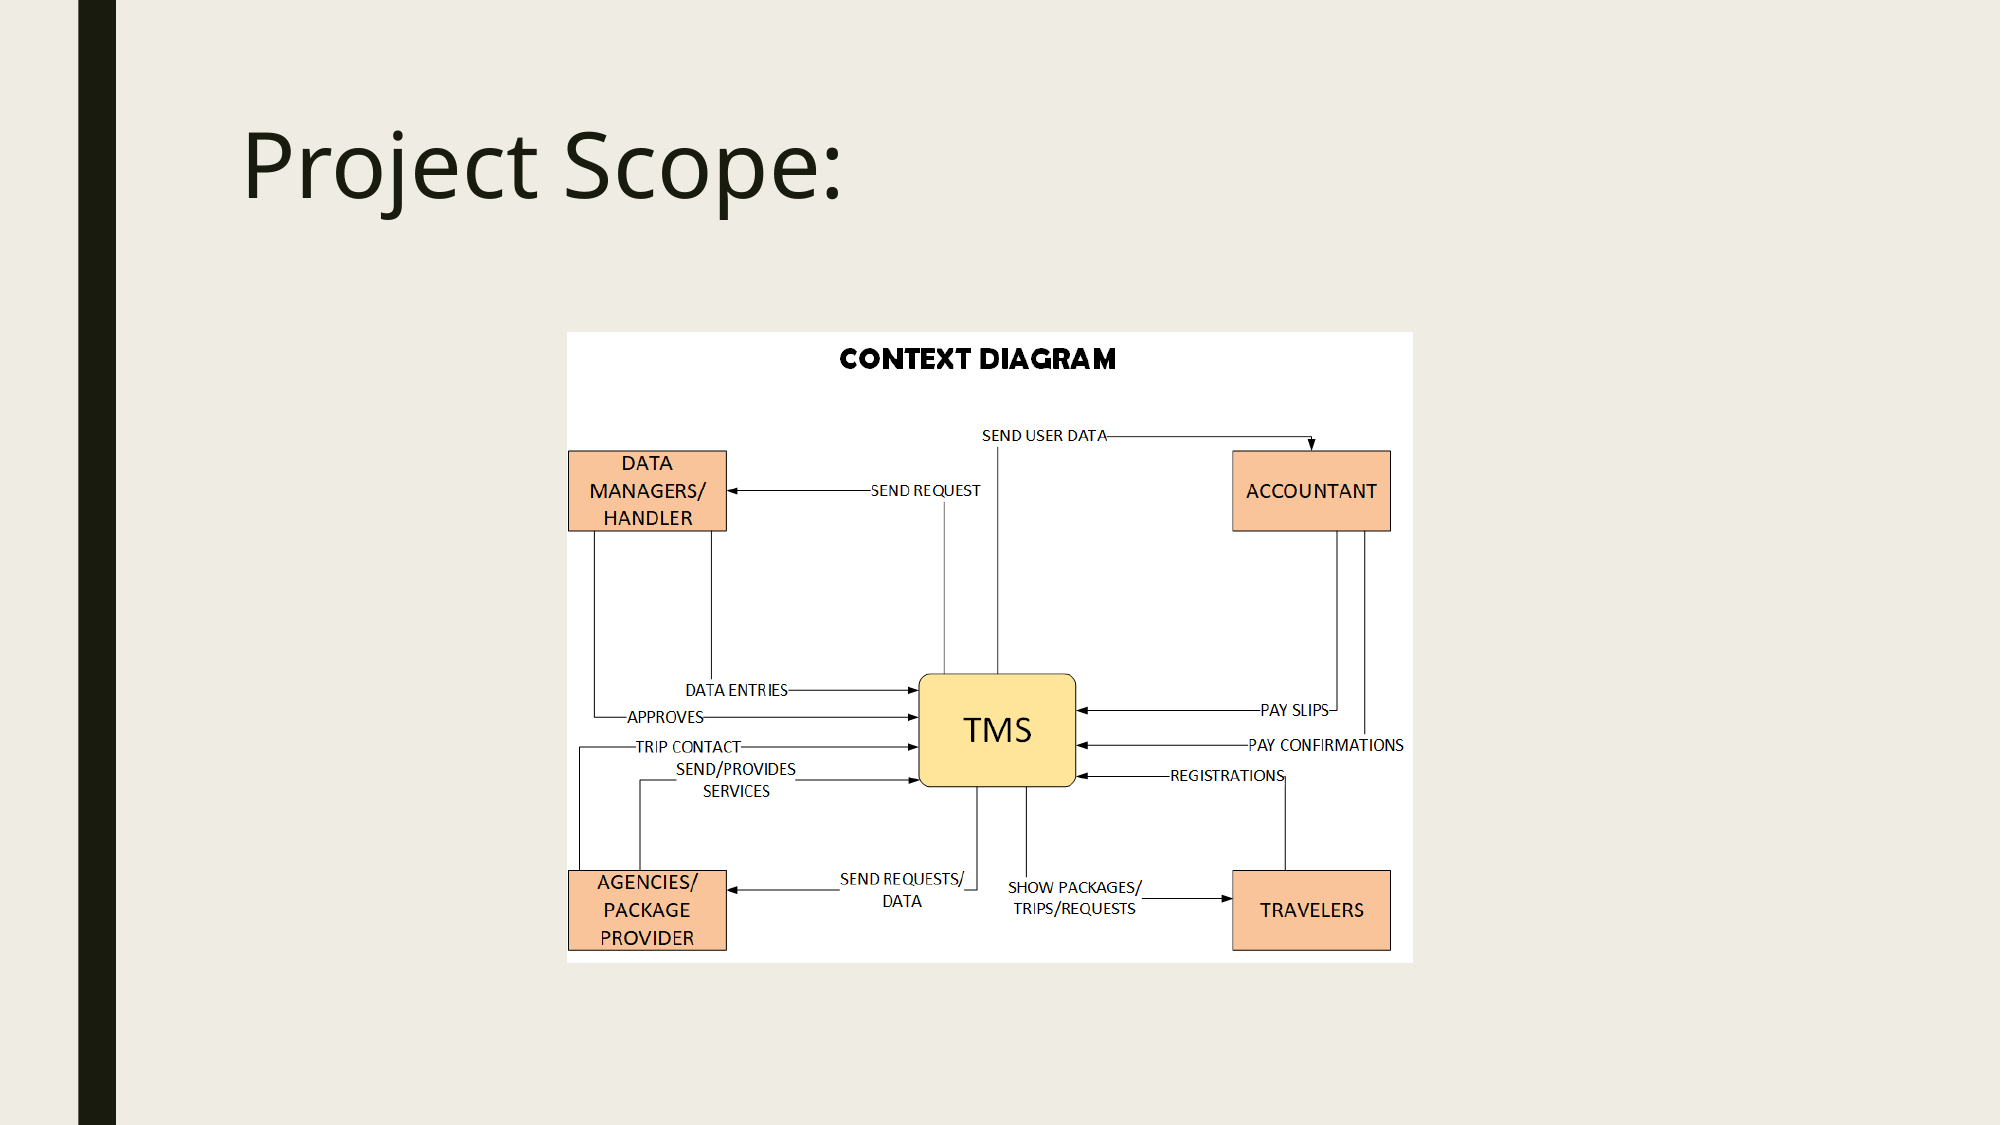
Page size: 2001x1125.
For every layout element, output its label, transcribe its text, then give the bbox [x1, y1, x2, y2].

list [567, 332, 1413, 963]
title Project Scope: [225, 112, 1800, 357]
